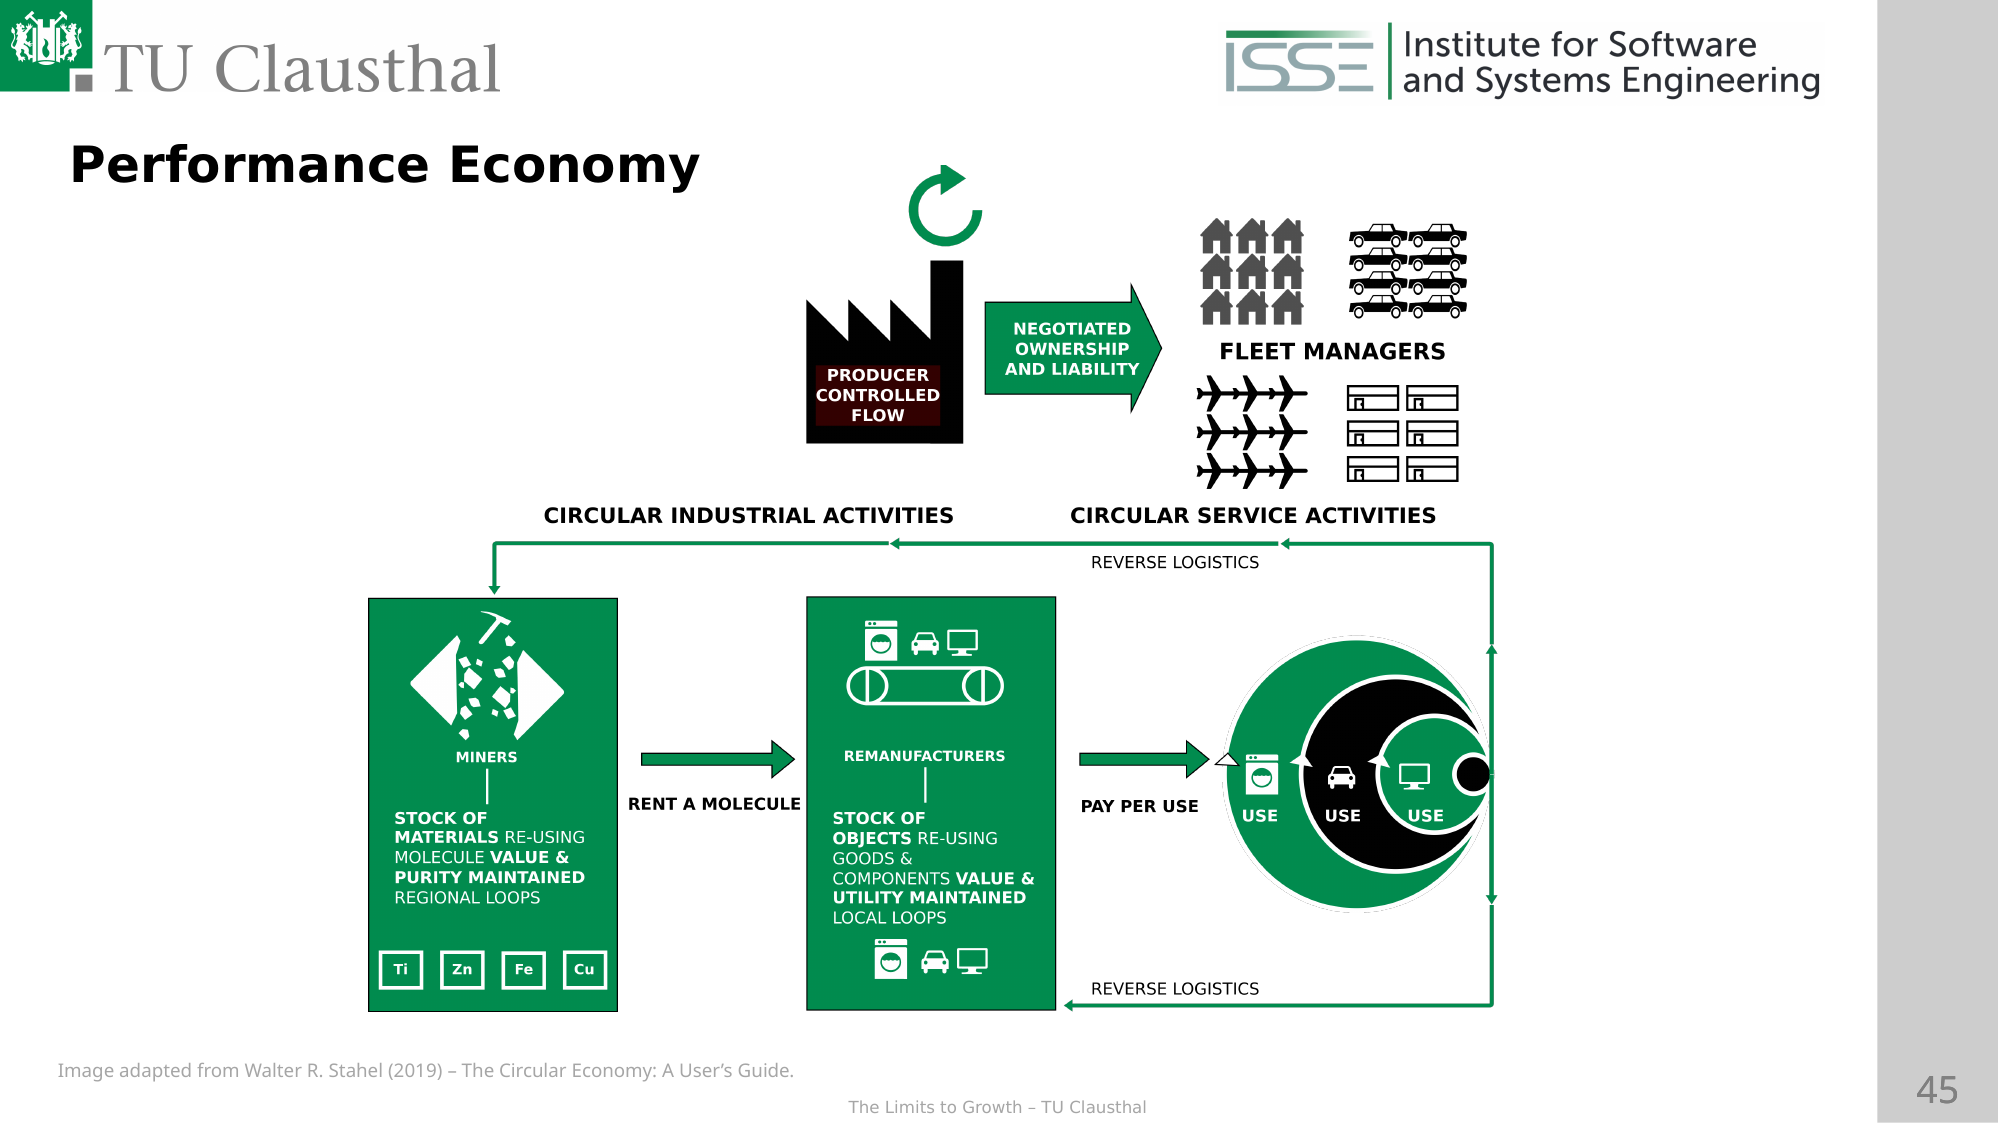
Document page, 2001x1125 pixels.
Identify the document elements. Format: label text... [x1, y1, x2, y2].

text_box Image adapted from Walter R. Stahel (2019) – The Circular Economy: A User’s Guide. [43, 1051, 1104, 1089]
picture [0, 0, 500, 92]
picture [1218, 22, 1825, 106]
picture [368, 164, 1499, 1012]
text_box Performance Economy [54, 125, 1817, 206]
